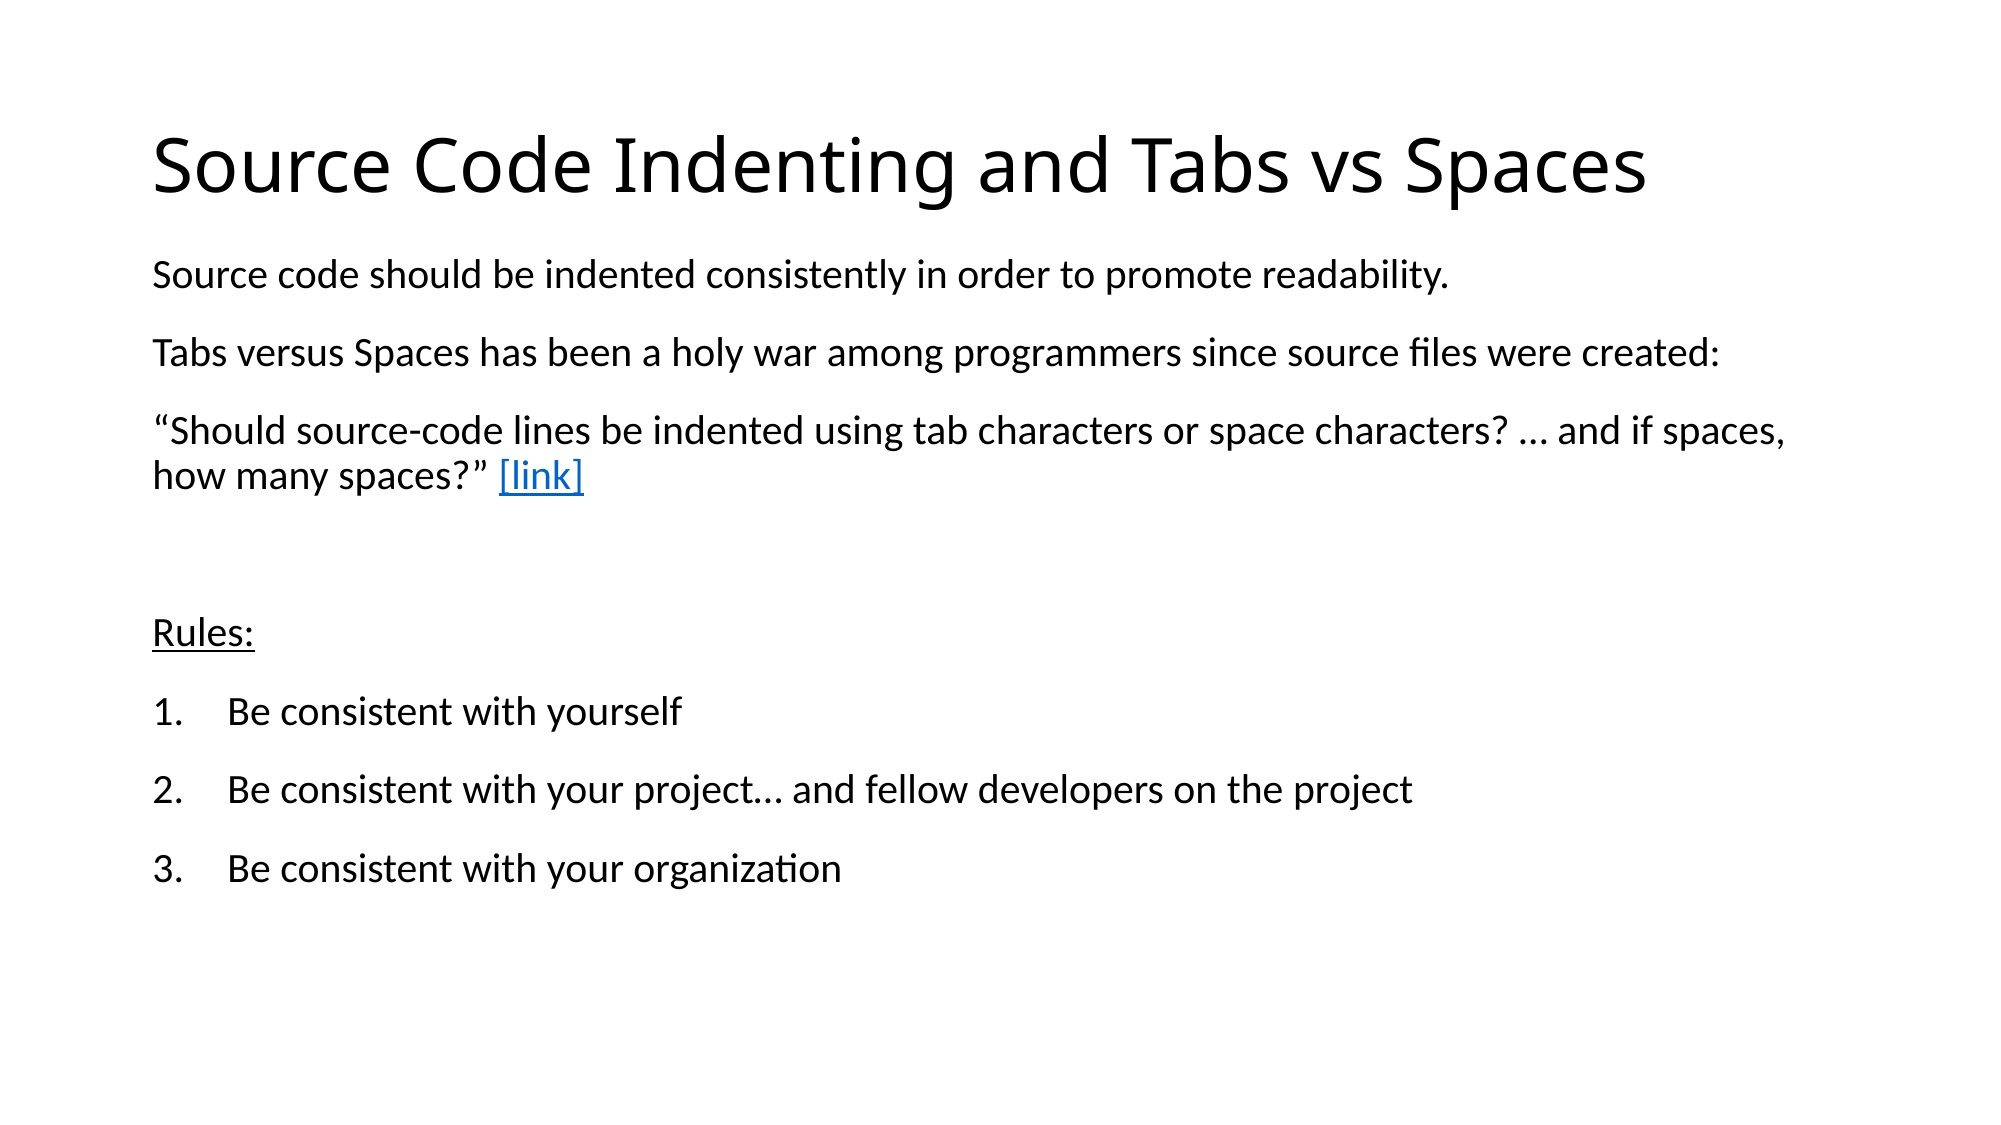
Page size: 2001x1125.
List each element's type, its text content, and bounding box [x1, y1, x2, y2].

title Source Code Indenting and Tabs vs Spaces [137, 59, 1863, 244]
list Source code should be indented consistently in order to promote readability. Tabs versus Spaces has been a holy war among programmers since source files were created: “Should source-code lines be indented using tab characters or space characters? … and if spaces, how many spaces?” [link] Rules: Be consistent with yourself Be consistent with your project… and fellow developers on the project Be consistent with your organization [137, 244, 1863, 1078]
